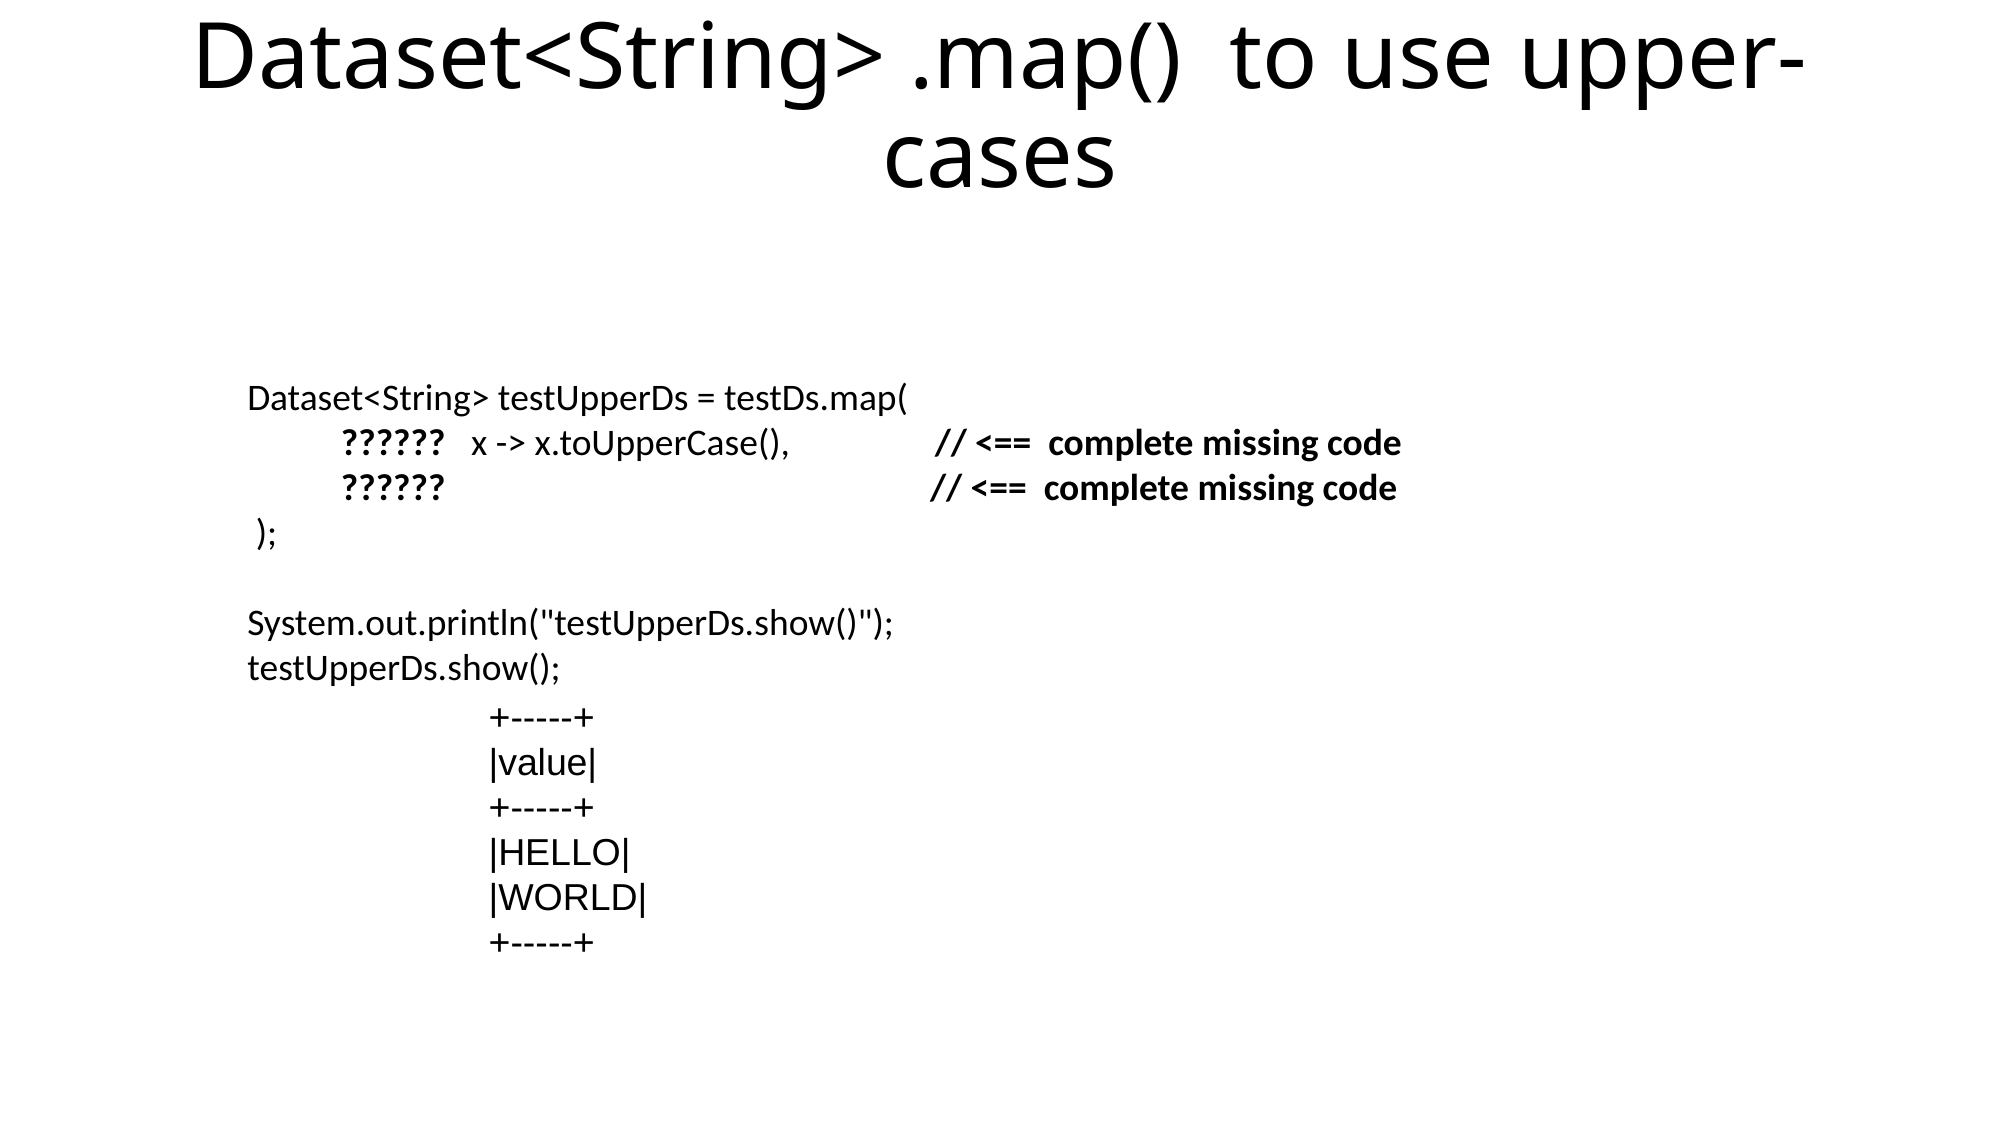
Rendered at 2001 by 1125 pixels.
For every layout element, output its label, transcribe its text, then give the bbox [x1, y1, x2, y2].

text_box +-----+ |value| +-----+ |HELLO| |WORLD| +-----+ [473, 696, 1474, 971]
text_box Dataset<String> testUpperDs = testDs.map( ?????? x -> x.toUpperCase(), // <== complete missing code ?????? // <== complete missing code ); System.out.println("testUpperDs.show()"); testUpperDs.show(); [232, 365, 1635, 696]
title Dataset<String> .map() to use upper-cases [137, 0, 1863, 218]
